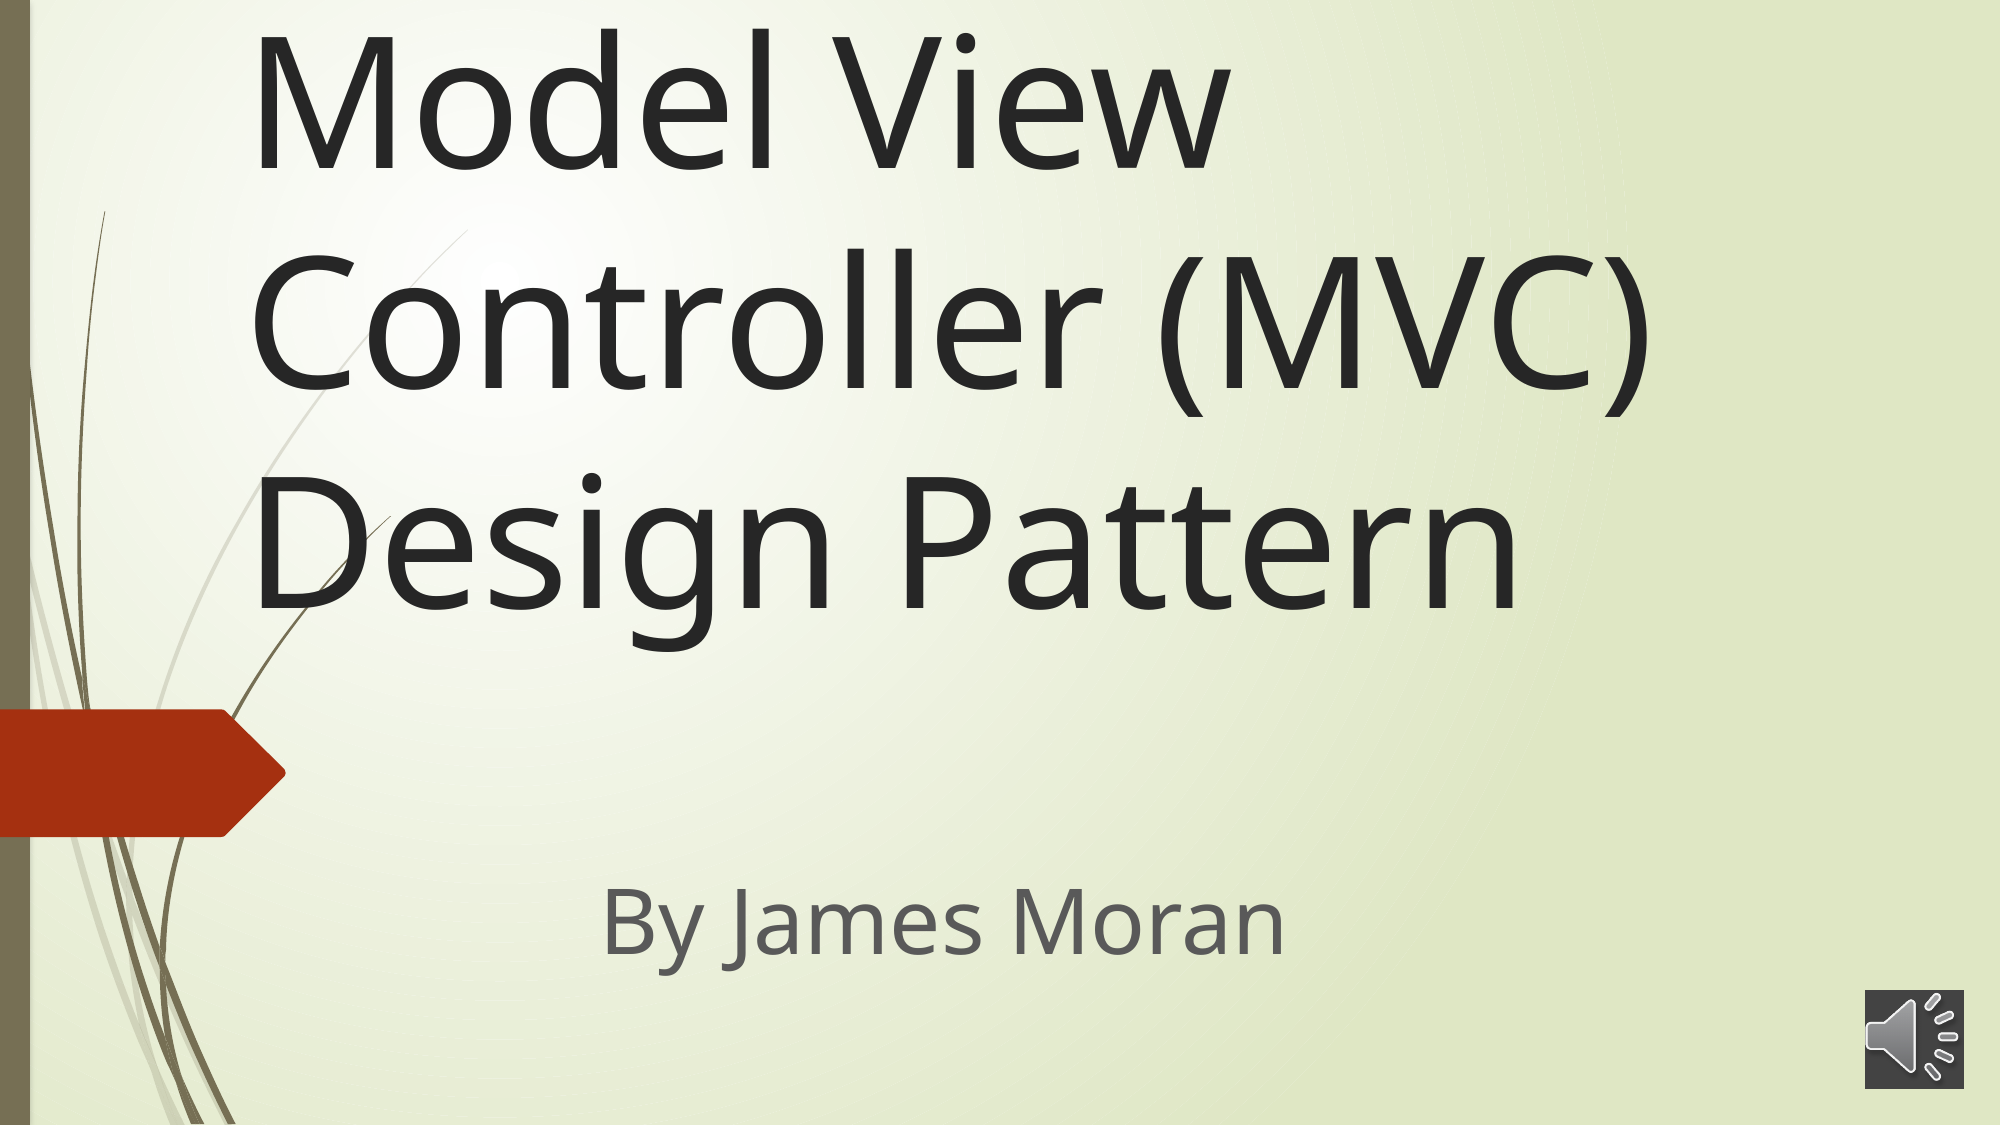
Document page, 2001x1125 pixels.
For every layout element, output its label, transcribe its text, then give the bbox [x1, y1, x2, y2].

subtitle By James Moran [584, 856, 1416, 981]
title Model View Controller (MVC) Design Pattern [229, 16, 1771, 653]
picture [1864, 989, 1965, 1090]
